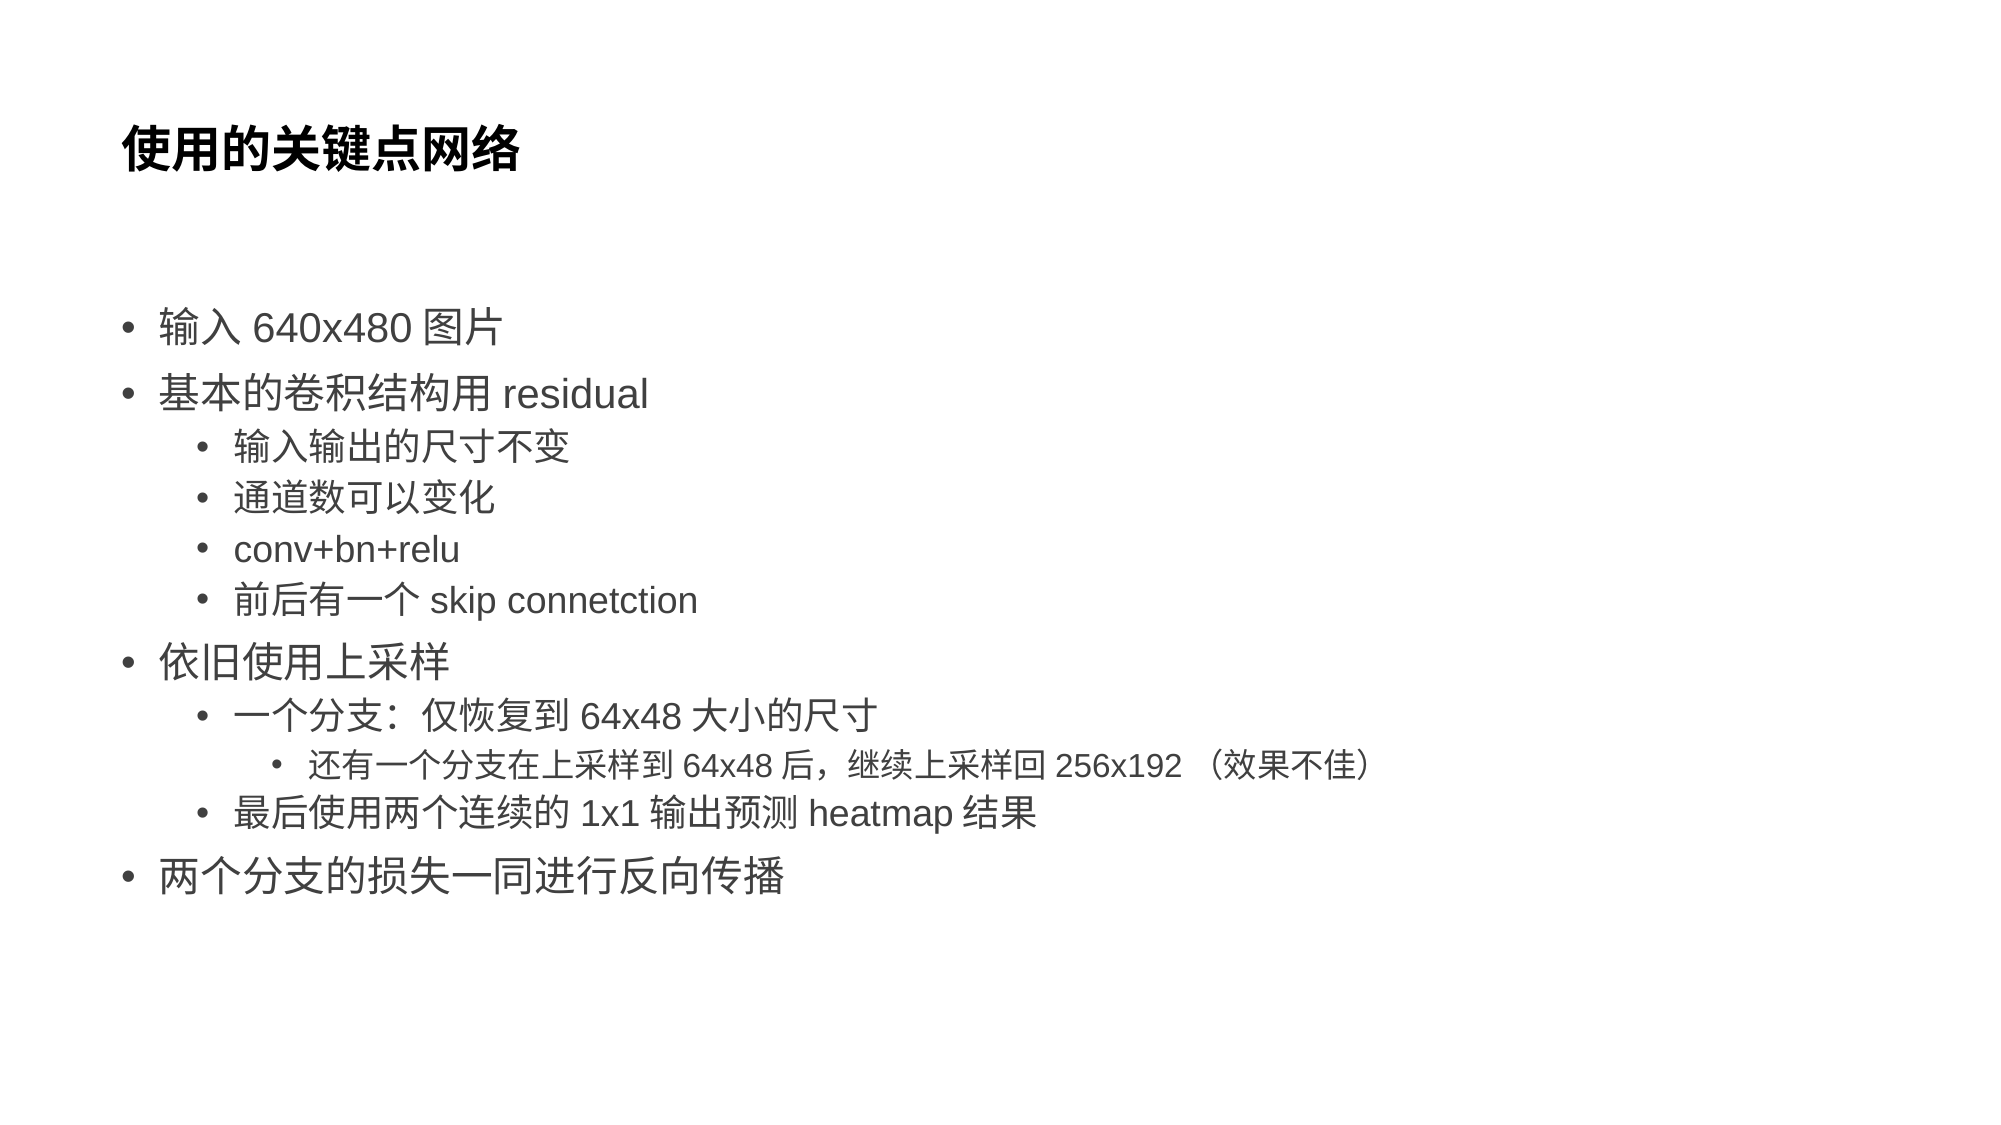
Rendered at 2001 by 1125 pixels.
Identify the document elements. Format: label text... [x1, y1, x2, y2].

list 输入640x480图片 基本的卷积结构用residual 输入输出的尺寸不变 通道数可以变化 conv+bn+relu 前后有一个skip connetction 依旧使用上采样 一个分支：仅恢复到64x48大小的尺寸 还有一个分支在上采样到64x48后，继续上采样回256x192（效果不佳） 最后使用两个连续的1x1输出预测heatmap结果 两个分支的损失一同进行反向传播 [106, 299, 1832, 1014]
title 使用的关键点网络 [106, 42, 1832, 260]
